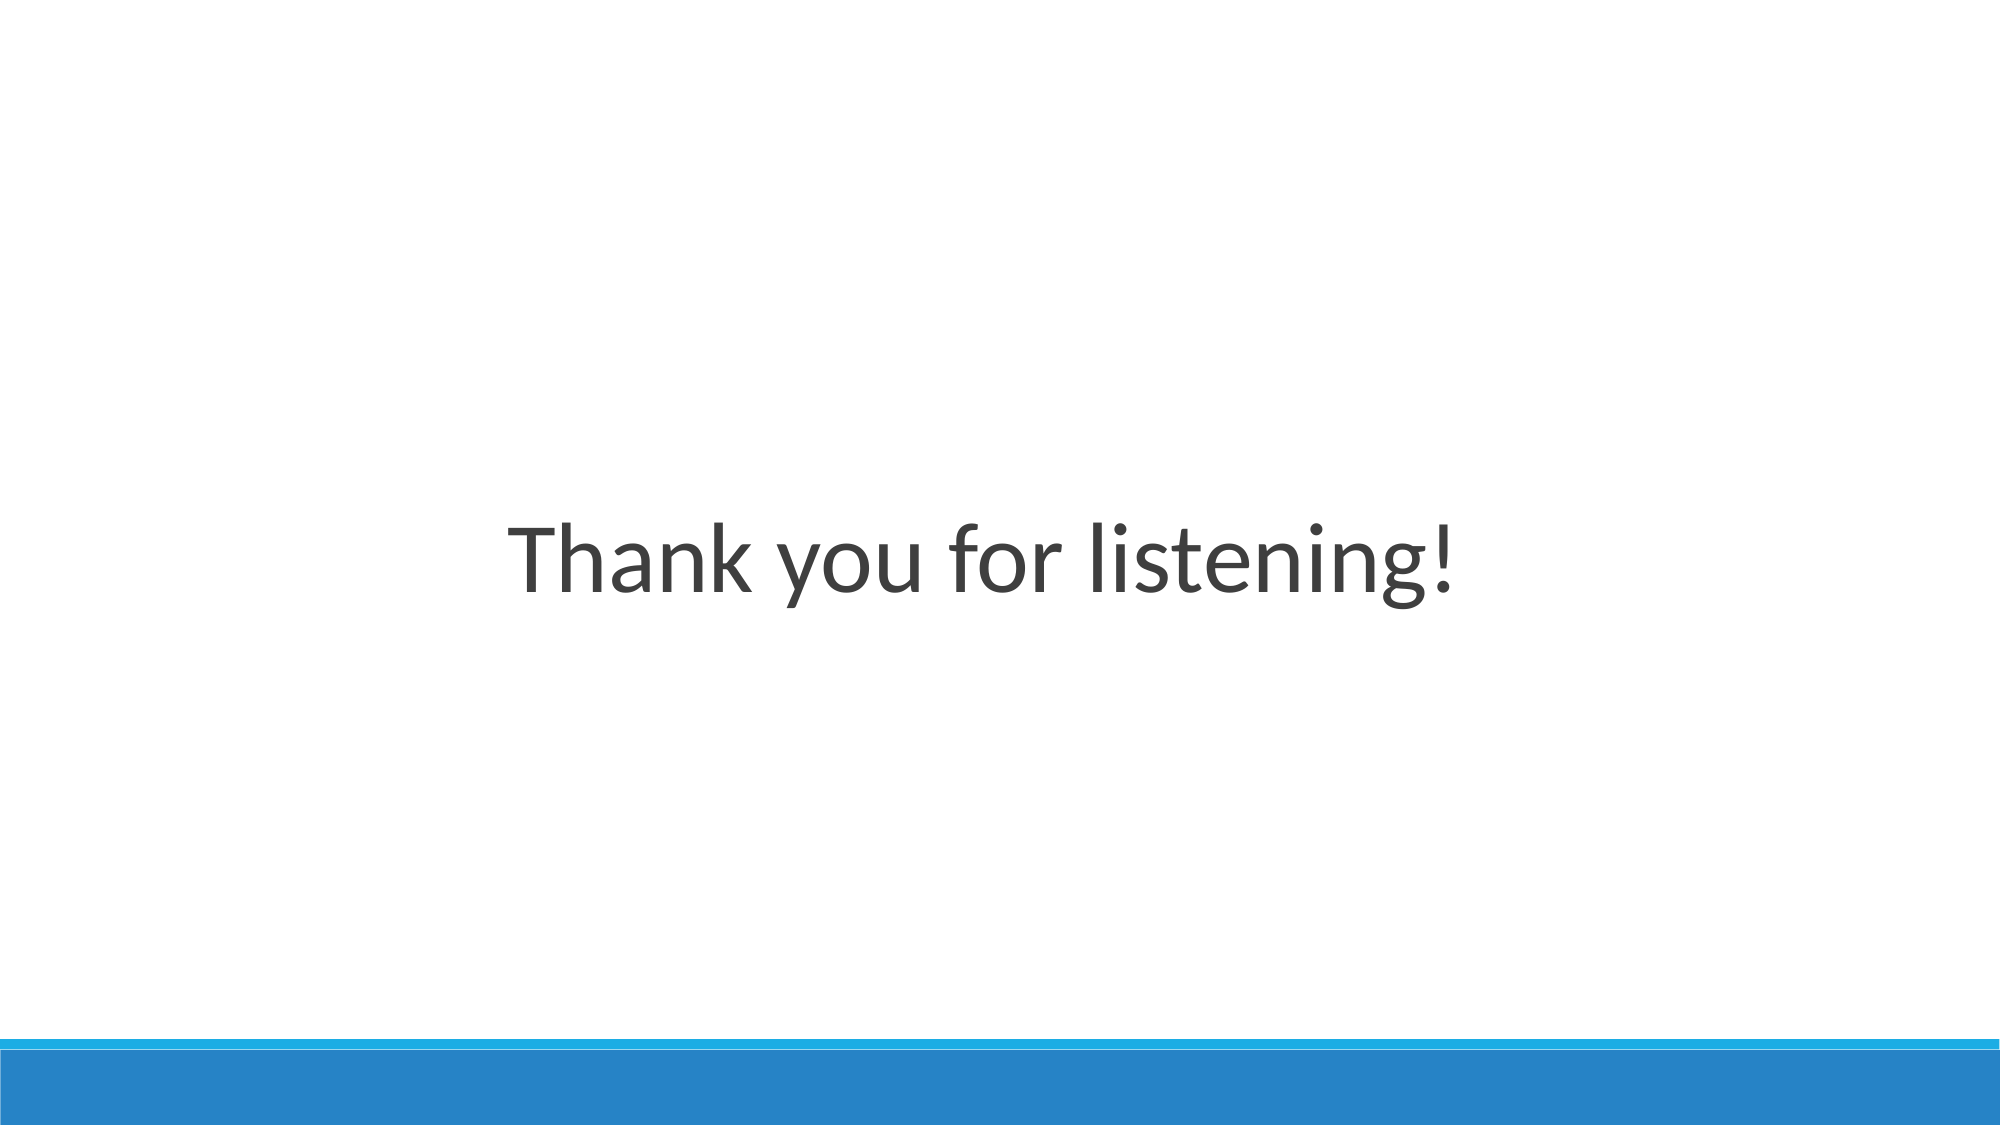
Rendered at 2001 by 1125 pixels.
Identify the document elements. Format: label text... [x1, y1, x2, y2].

title Thank you for listening! [492, 382, 2000, 621]
